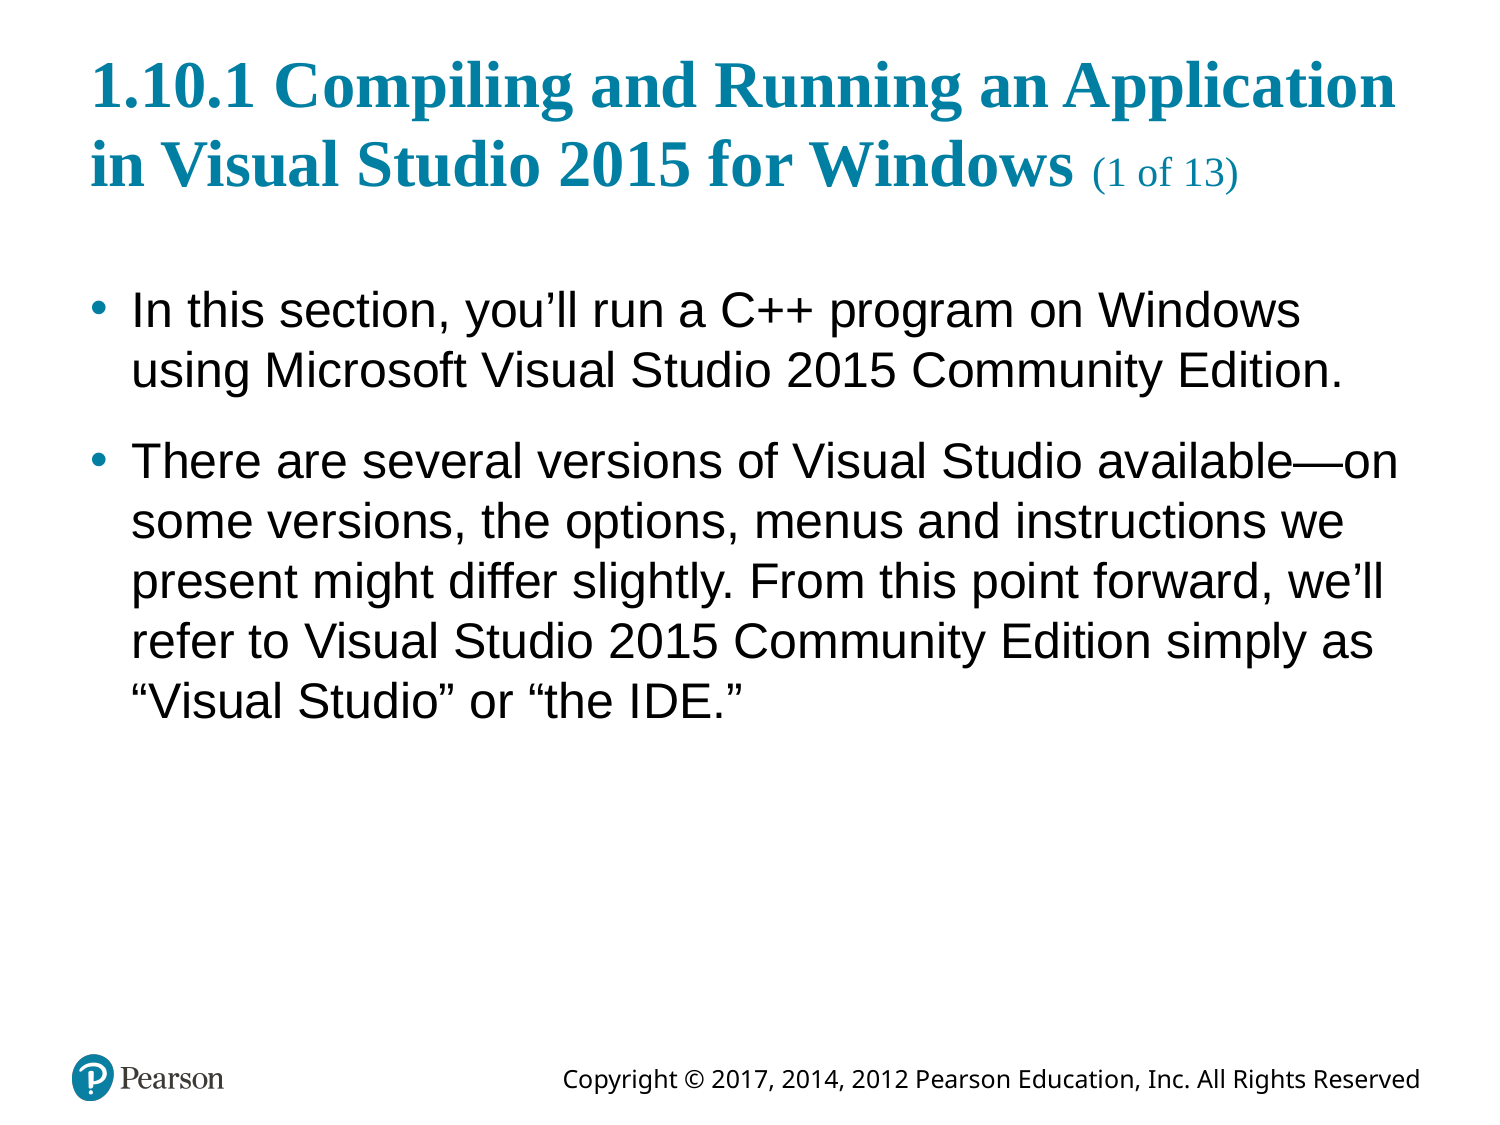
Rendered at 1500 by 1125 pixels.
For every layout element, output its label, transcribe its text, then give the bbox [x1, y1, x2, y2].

list In this section, you’ll run a C++ program on Windows using Microsoft Visual Studio 2015 Community Edition. There are several versions of Visual Studio available—on some versions, the options, menus and instructions we present might differ slightly. From this point forward, we’ll refer to Visual Studio 2015 Community Edition simply as “Visual Studio” or “the I D E.” [75, 262, 1425, 1005]
picture [98, 1054, 224, 1101]
picture [72, 1054, 88, 1070]
picture [80, 1063, 106, 1088]
title 1.10.1 Compiling and Running an Application in Visual Studio 2015 for Windows (1 of 13) [75, 35, 1425, 216]
picture [72, 1087, 83, 1101]
